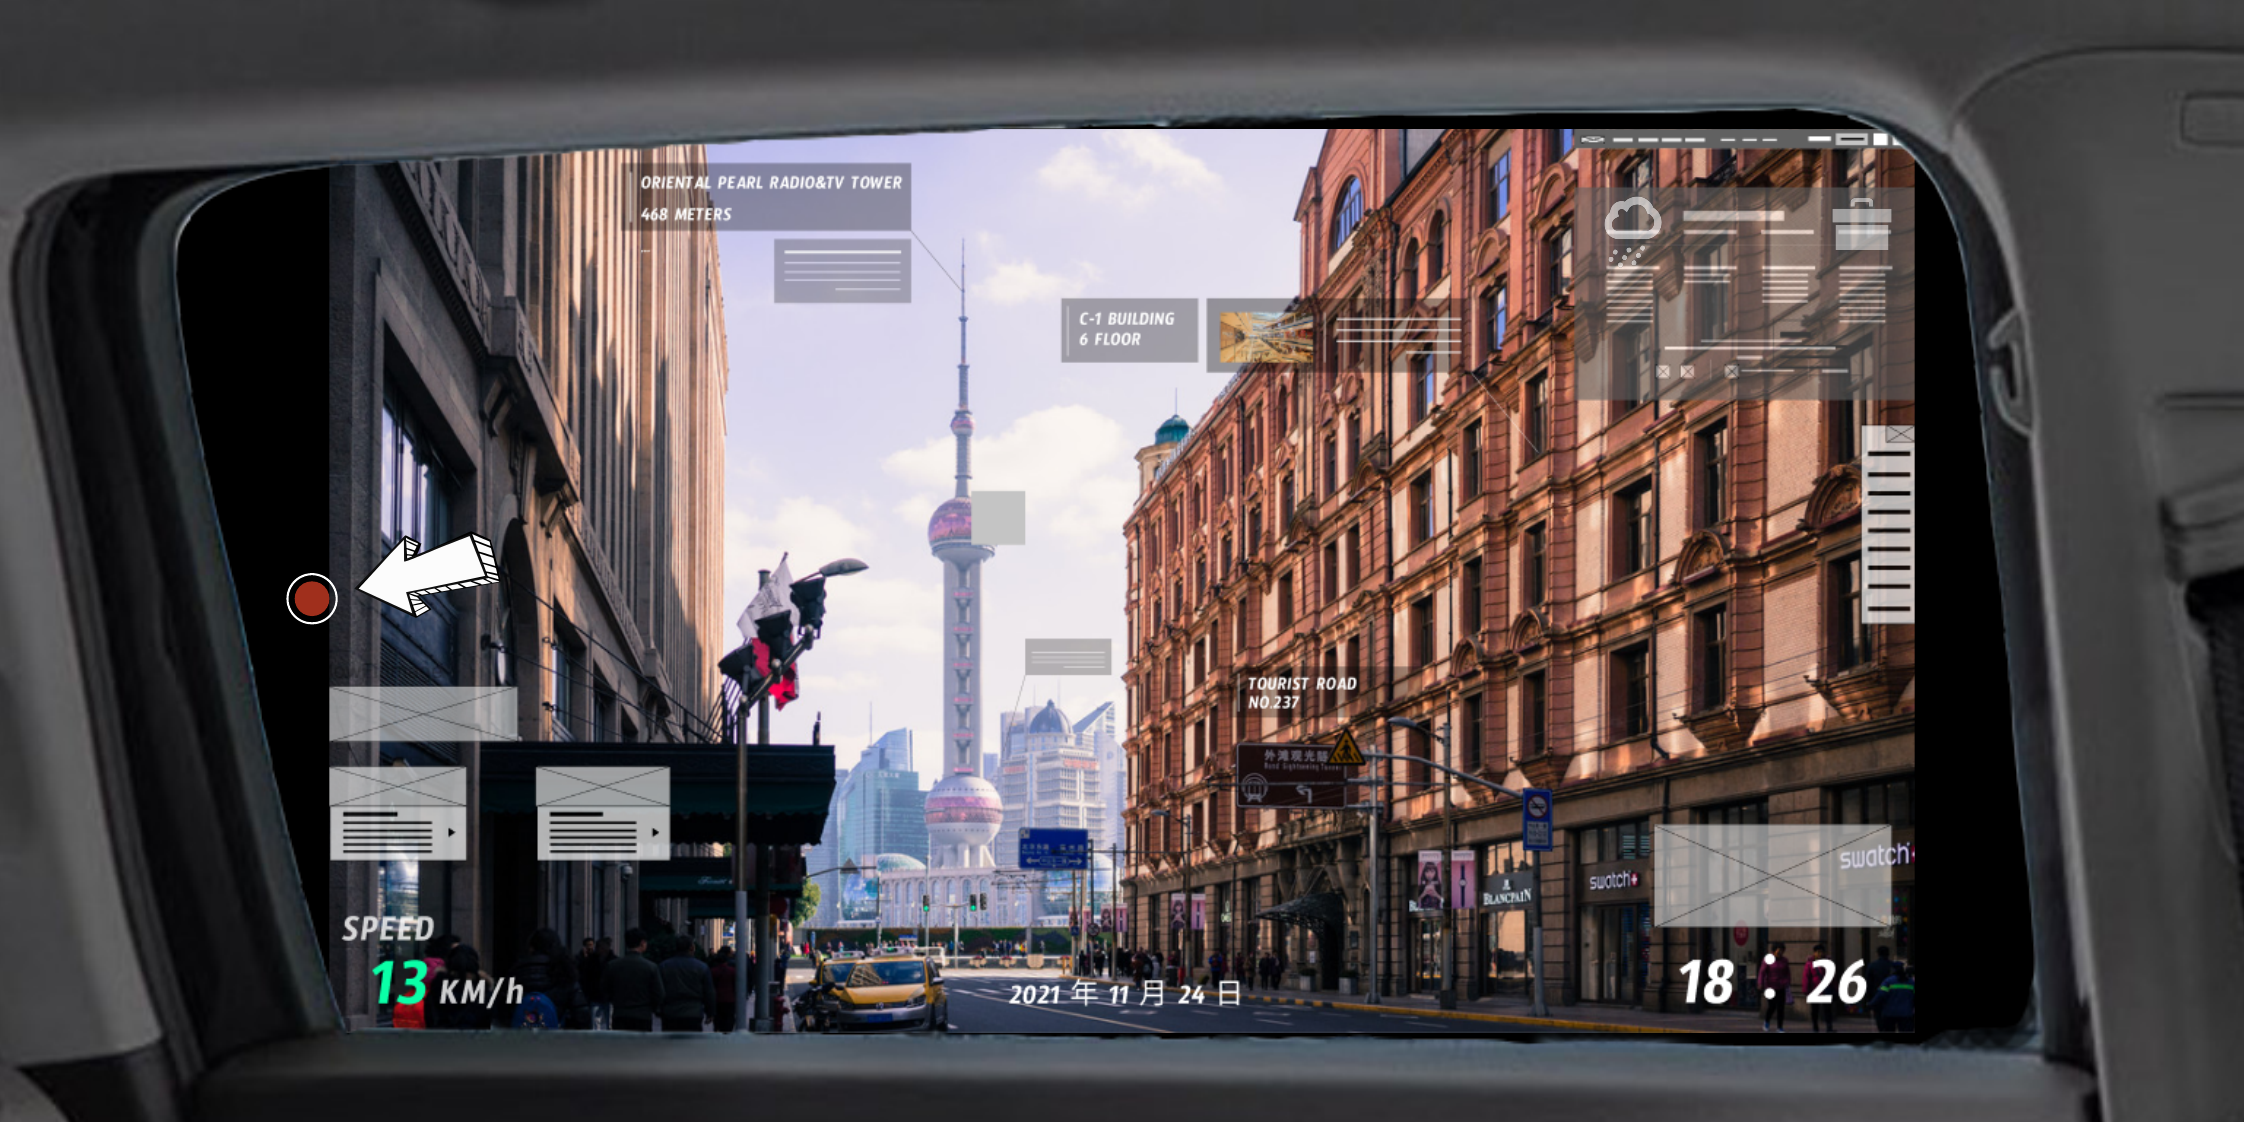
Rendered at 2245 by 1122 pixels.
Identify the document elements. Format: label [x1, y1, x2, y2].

picture [0, 0, 2244, 1122]
text_box [287, 574, 337, 624]
